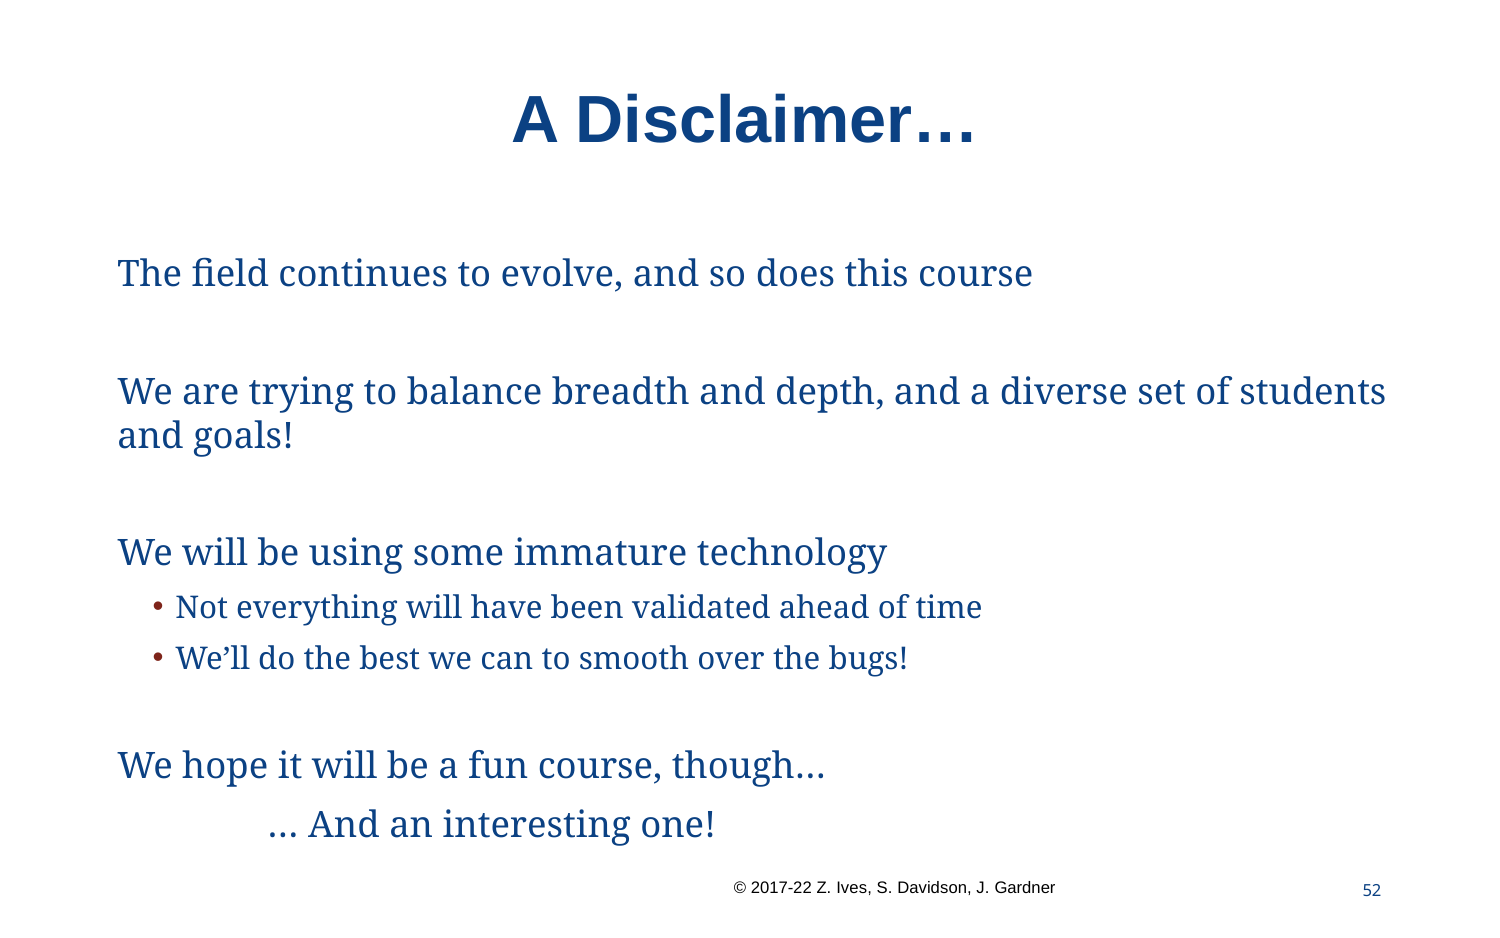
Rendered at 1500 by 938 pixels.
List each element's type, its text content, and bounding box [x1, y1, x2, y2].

title A Disclaimer… [75, 26, 1416, 205]
slide_number 52 [1347, 866, 1416, 917]
list The field continues to evolve, and so does this course We are trying to balance breadth and depth, and a diverse set of students and goals! We will be using some immature technology Not everything will have been validated ahead of time We’ll do the best we can to smooth over the bugs! We hope it will be a fun course, though… … And an interesting one! [75, 239, 1416, 857]
